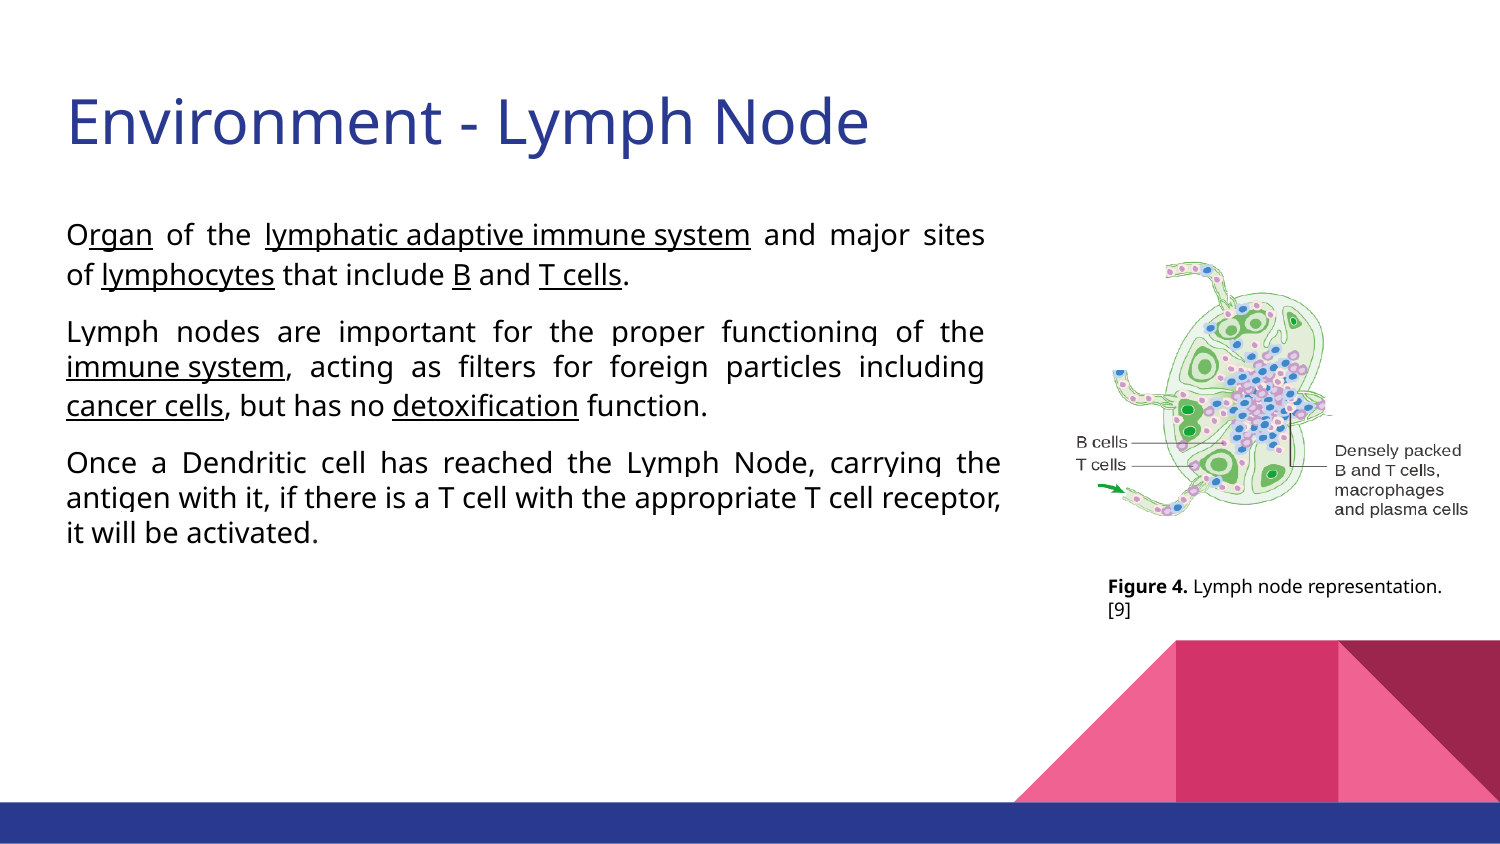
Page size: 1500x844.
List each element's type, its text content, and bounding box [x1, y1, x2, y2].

picture [984, 132, 1500, 608]
list Figure 4. Lymph node representation. [9] [1092, 615, 1474, 627]
list Organ of the lymphatic adaptive immune system and major sites of lymphocytes that include B and T cells. Lymph nodes are important for the proper functioning of the immune system, acting as filters for foreign particles including cancer cells, but has no detoxification function. Once a Dendritic cell has reached the Lymph Node, carrying the antigen with it, if there is a T cell with the appropriate T cell receptor, it will be activated. [51, 201, 1018, 750]
title Environment - Lymph Node [51, 67, 1449, 167]
